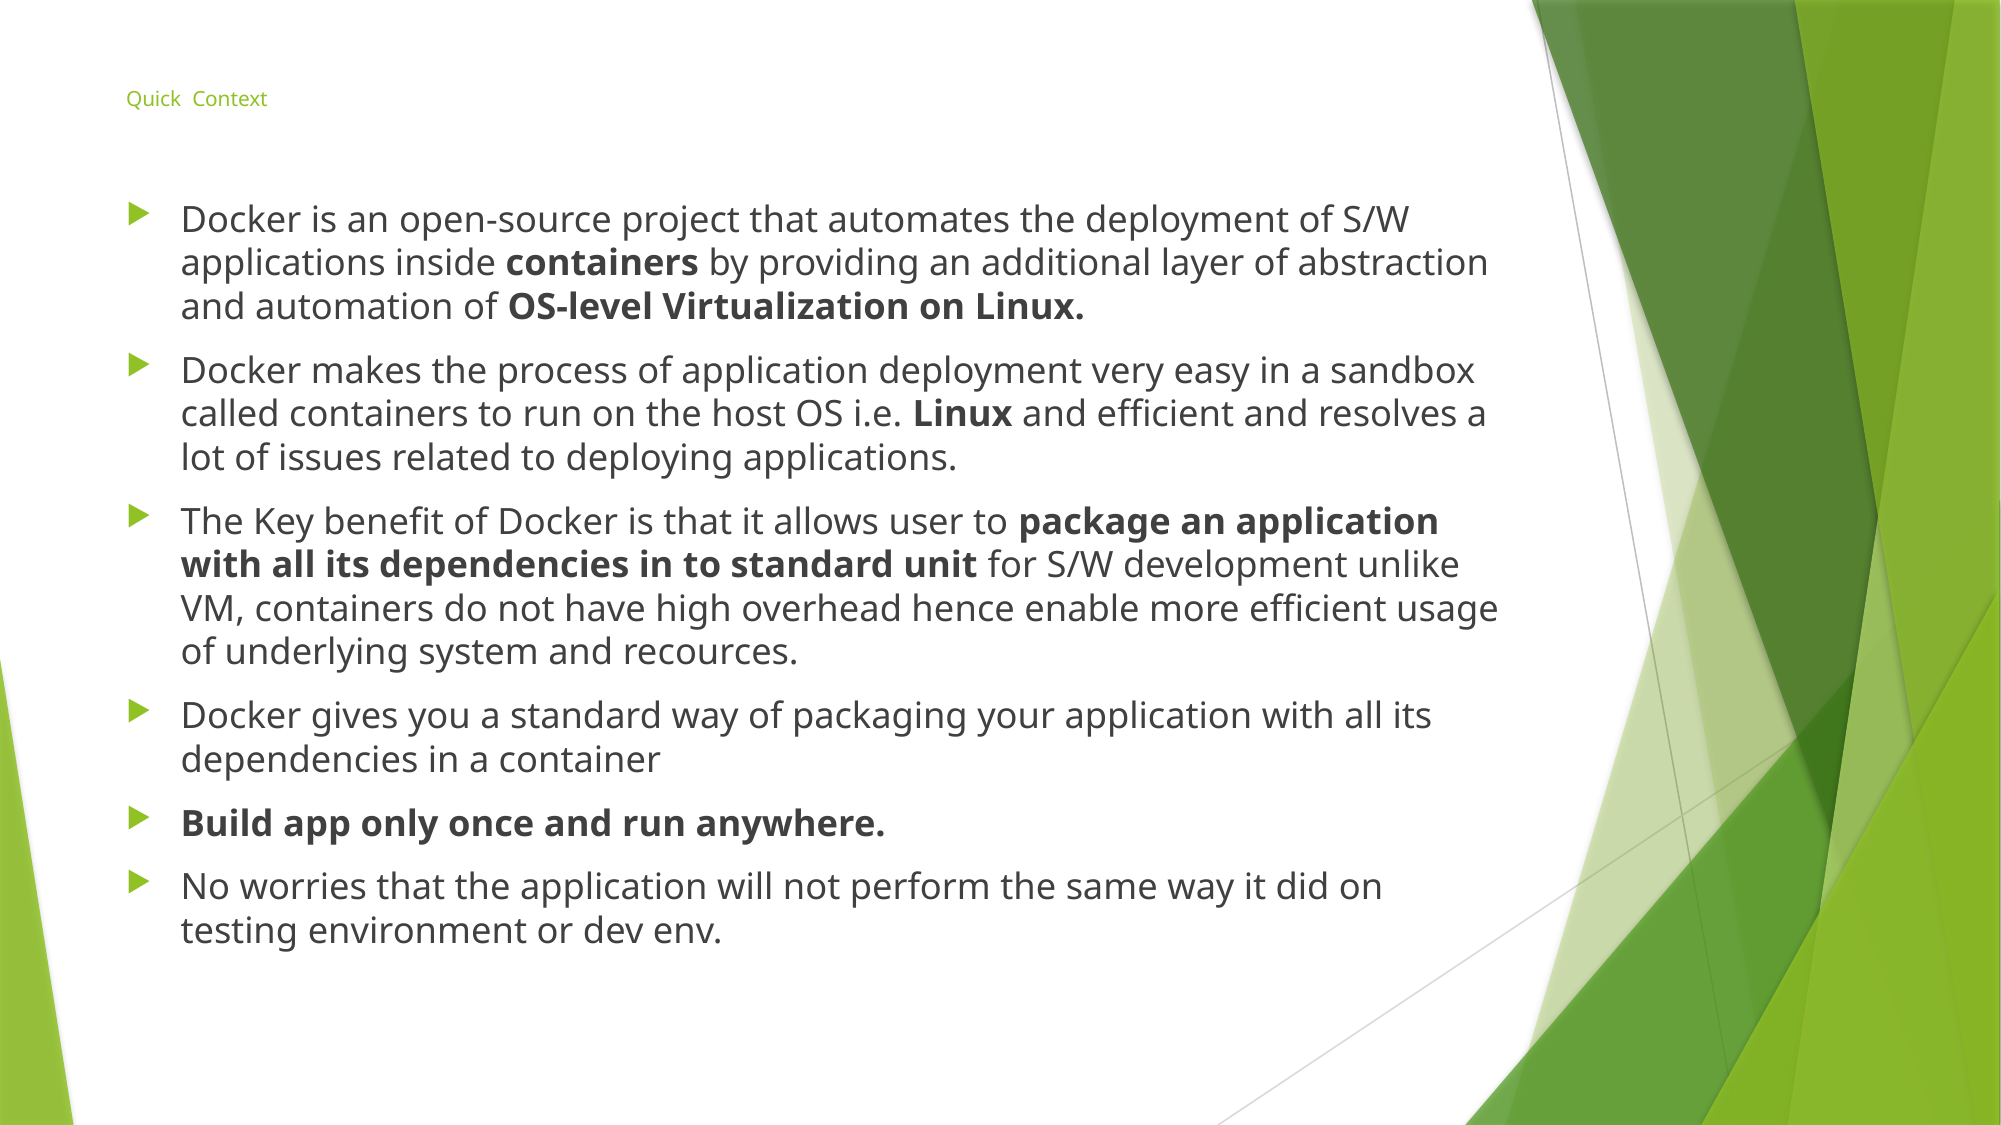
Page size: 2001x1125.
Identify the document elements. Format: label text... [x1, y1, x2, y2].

title Quick Context [111, 78, 1522, 142]
list Docker is an open-source project that automates the deployment of S/W applications inside containers by providing an additional layer of abstraction and automation of OS-level Virtualization on Linux. Docker makes the process of application deployment very easy in a sandbox called containers to run on the host OS i.e. Linux and efficient and resolves a lot of issues related to deploying applications. The Key benefit of Docker is that it allows user to package an application with all its dependencies in to standard unit for S/W development unlike VM, containers do not have high overhead hence enable more efficient usage of underlying system and recources. Docker gives you a standard way of packaging your application with all its dependencies in a container Build app only once and run anywhere. No worries that the application will not perform the same way it did on testing environment or dev env. [111, 188, 1522, 959]
